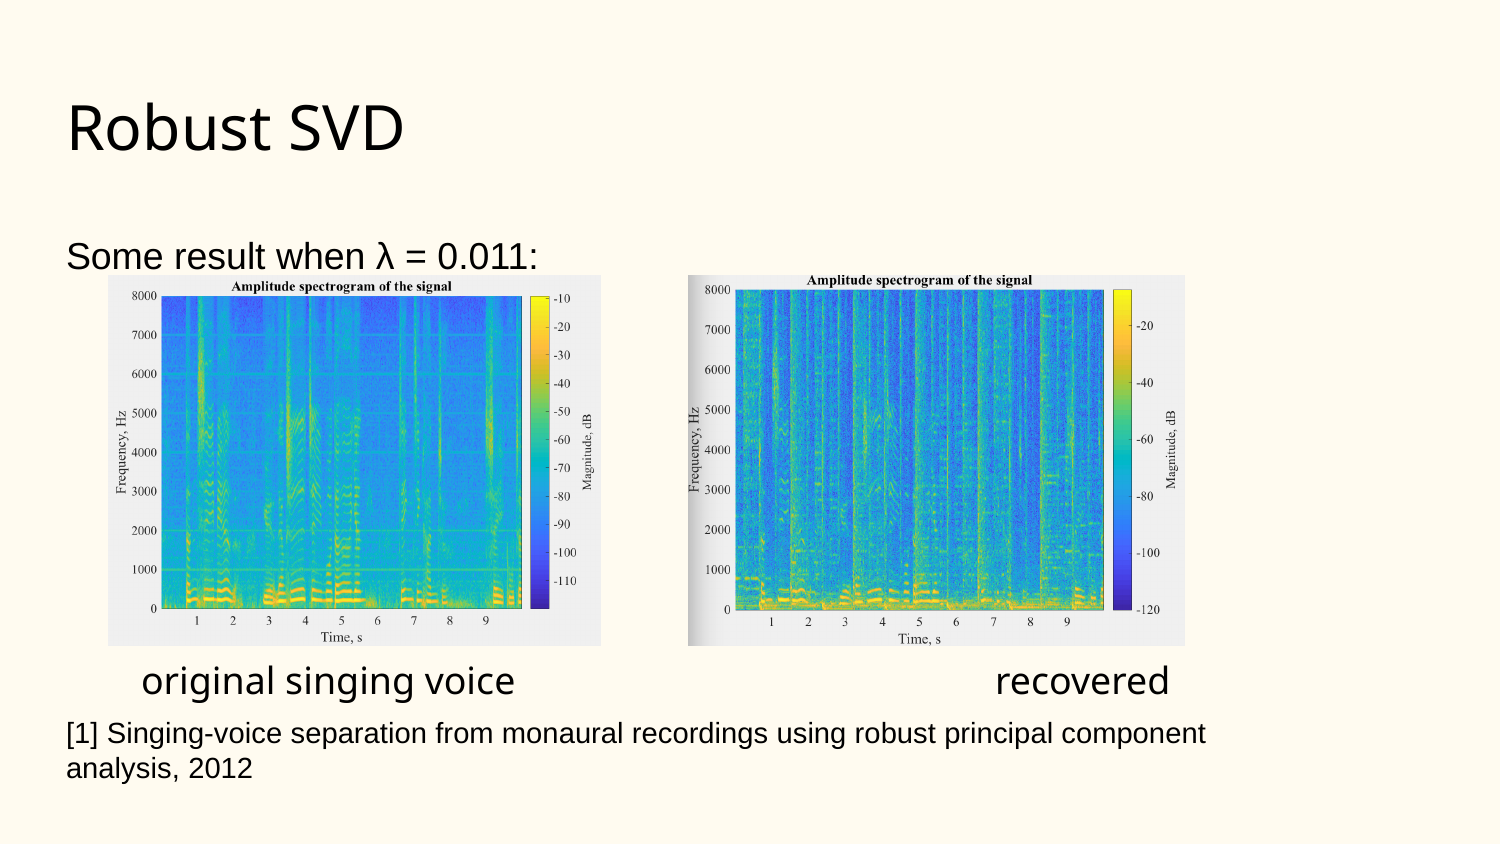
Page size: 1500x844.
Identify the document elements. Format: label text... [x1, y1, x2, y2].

text_box [1] Singing-voice separation from monaural recordings using robust principal component analysis, 2012 [51, 699, 1339, 828]
picture [688, 275, 1185, 646]
picture [107, 275, 601, 646]
list Some result when λ = 0.011: original singing voice recovered [51, 210, 1339, 699]
title Robust SVD [51, 72, 1449, 174]
